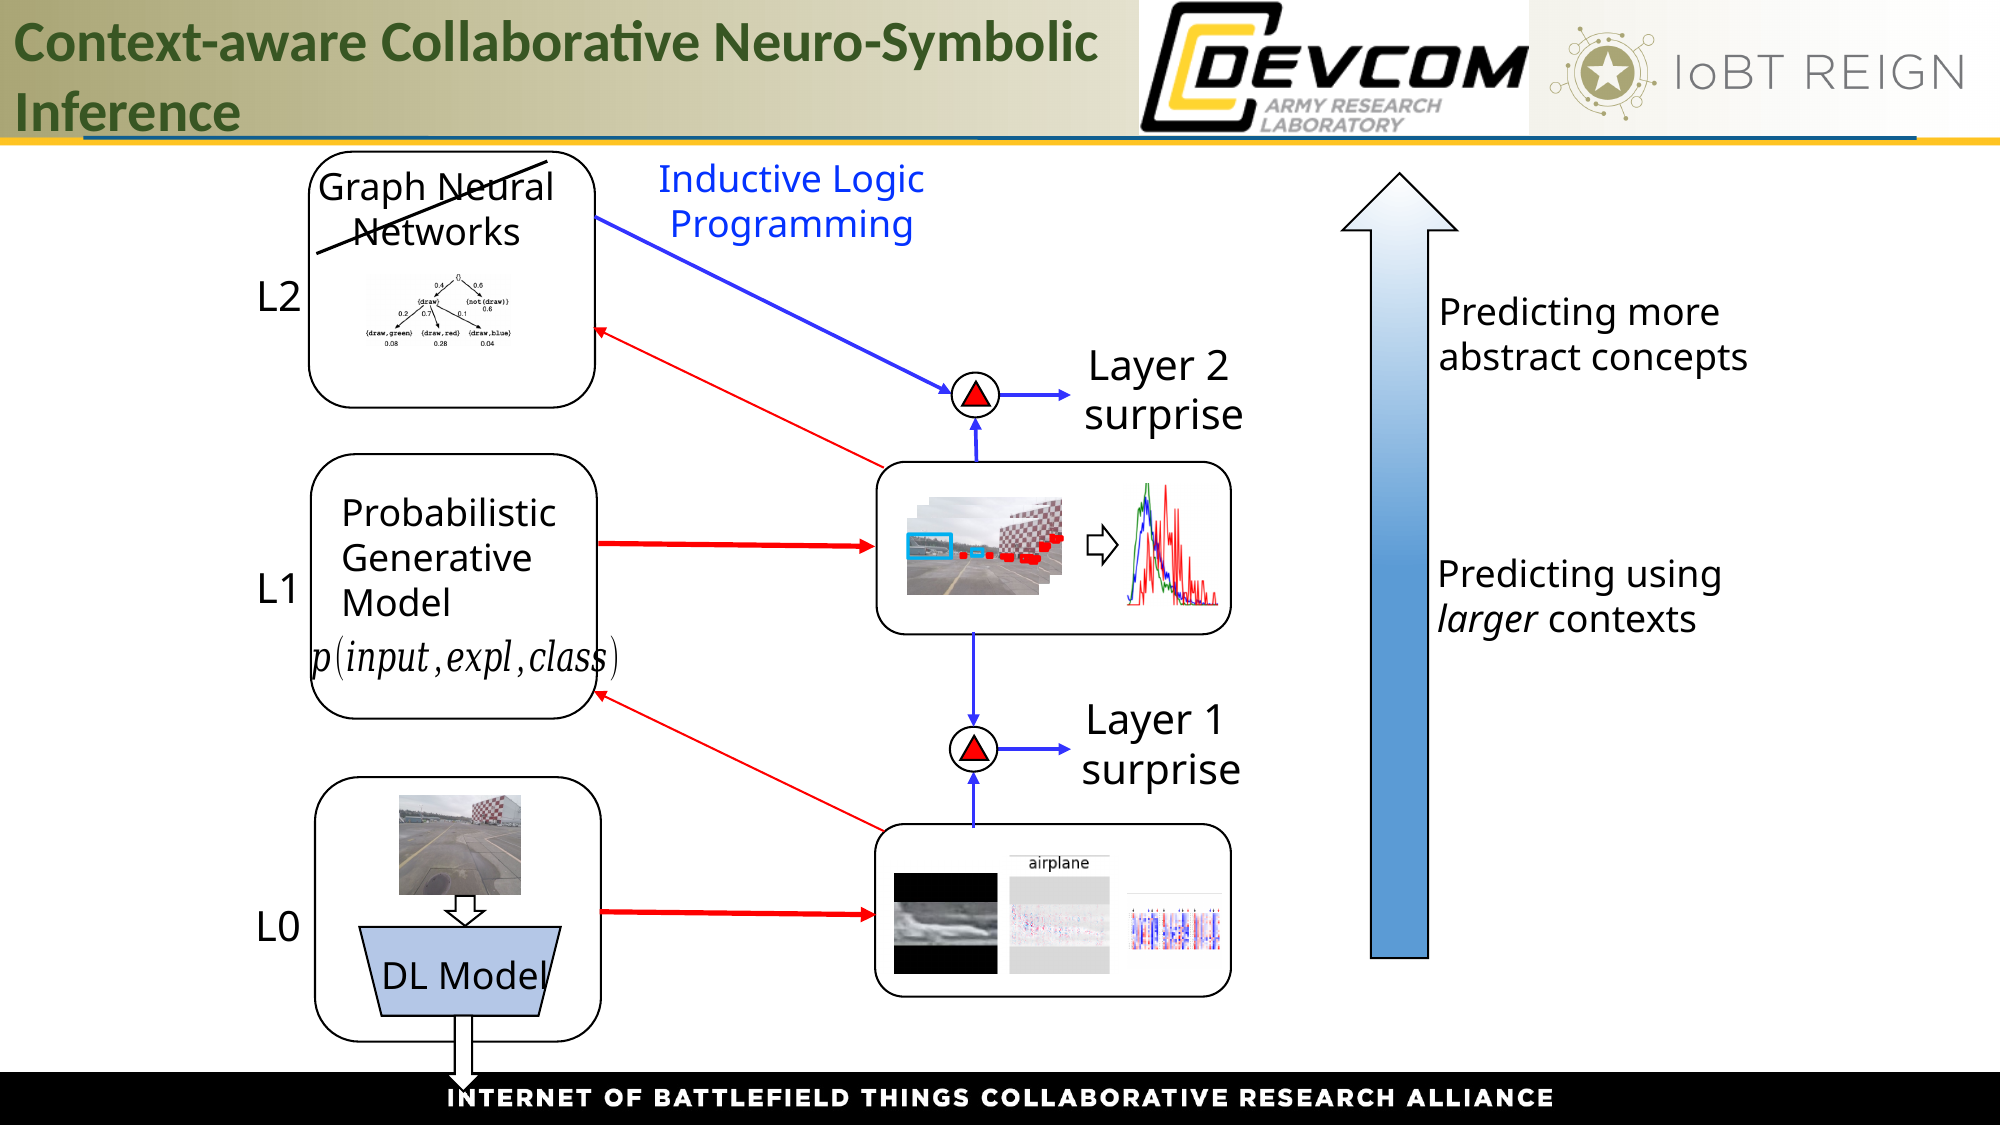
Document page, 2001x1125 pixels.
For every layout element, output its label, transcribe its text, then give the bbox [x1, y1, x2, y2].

text_box L0 [239, 892, 316, 958]
text_box [332, 151, 572, 155]
text_box [313, 776, 602, 1043]
text_box [309, 453, 598, 720]
text_box [443, 1014, 484, 1093]
picture [1173, 0, 2000, 146]
picture [399, 795, 521, 895]
text_box L2 [241, 261, 318, 327]
text_box [874, 823, 1232, 998]
text_box [960, 379, 992, 407]
text_box Graph Neural Networks [293, 155, 580, 261]
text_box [599, 911, 877, 915]
picture [366, 274, 511, 346]
picture [1126, 893, 1222, 969]
text_box [875, 460, 1232, 636]
text_box [307, 160, 596, 409]
text_box Inductive Logic Programming [638, 147, 946, 216]
text_box Context-aware Collaborative Neuro-Symbolic Inference [0, 0, 1173, 151]
picture [0, 1072, 2000, 1125]
text_box [442, 895, 488, 928]
text_box [958, 733, 990, 761]
picture [877, 855, 1119, 974]
text_box DL Model [366, 944, 564, 1005]
text_box Layer 2 surprise [1069, 330, 1260, 446]
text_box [594, 216, 952, 394]
picture [1123, 483, 1219, 607]
text_box Layer 1 surprise [1066, 685, 1257, 801]
text_box Probabilistic Generative Model [326, 482, 582, 632]
text_box L1 [241, 554, 318, 620]
text_box [1086, 522, 1119, 568]
text_box [950, 371, 1001, 419]
text_box [948, 725, 999, 773]
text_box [593, 327, 884, 468]
picture [897, 483, 1067, 602]
text_box [1339, 171, 1460, 960]
text_box [377, 1005, 543, 1017]
text_box Predicting more abstract concepts [1423, 280, 1764, 386]
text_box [593, 691, 885, 832]
text_box [358, 925, 562, 958]
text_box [316, 161, 548, 254]
text_box Predicting using larger contexts [1422, 542, 1748, 648]
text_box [598, 543, 876, 547]
